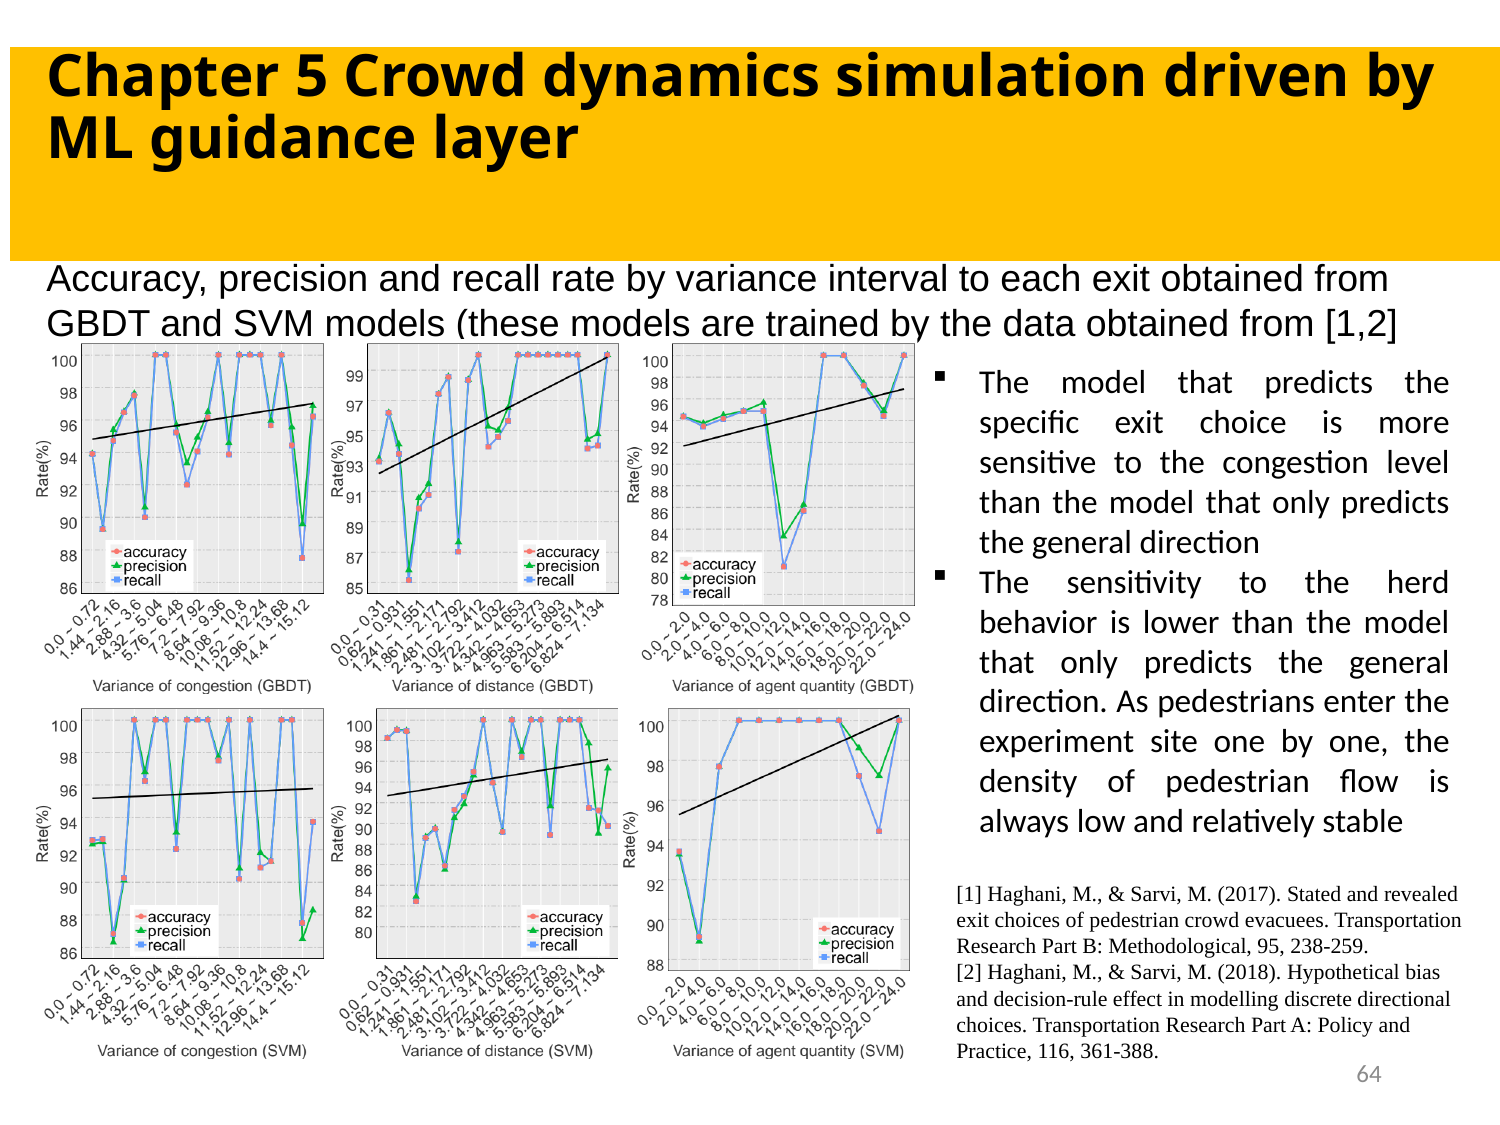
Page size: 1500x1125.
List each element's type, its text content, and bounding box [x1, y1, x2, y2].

slide_number 64 [1059, 1071, 1397, 1103]
picture [31, 704, 914, 1059]
text_box [1] Haghani, M., & Sarvi, M. (2017). Stated and revealed exit choices of pedestrian crowd evacuees. Transportation Research Part B: Methodological, 95, 238-259. [2] Haghani, M., & Sarvi, M. (2018). Hypothetical bias and decision-rule effect in modelling discrete directional choices. Transportation Research Part A: Policy and Practice, 116, 361-388. [941, 871, 1483, 1071]
text_box The model that predicts the specific exit choice is more sensitive to the congestion level than the model that only predicts the general direction The sensitivity to the herd behavior is lower than the model that only predicts the general direction. As pedestrians enter the experiment site one by one, the density of pedestrian flow is always low and relatively stable [917, 352, 1465, 847]
text_box Accuracy, precision and recall rate by variance interval to each exit obtained from GBDT and SVM models (these models are trained by the data obtained from [1,2] [31, 246, 1465, 352]
title Chapter 5 Crowd dynamics simulation driven by ML guidance layer [31, 0, 1500, 218]
picture [31, 339, 918, 694]
text_box [7, 44, 1500, 264]
